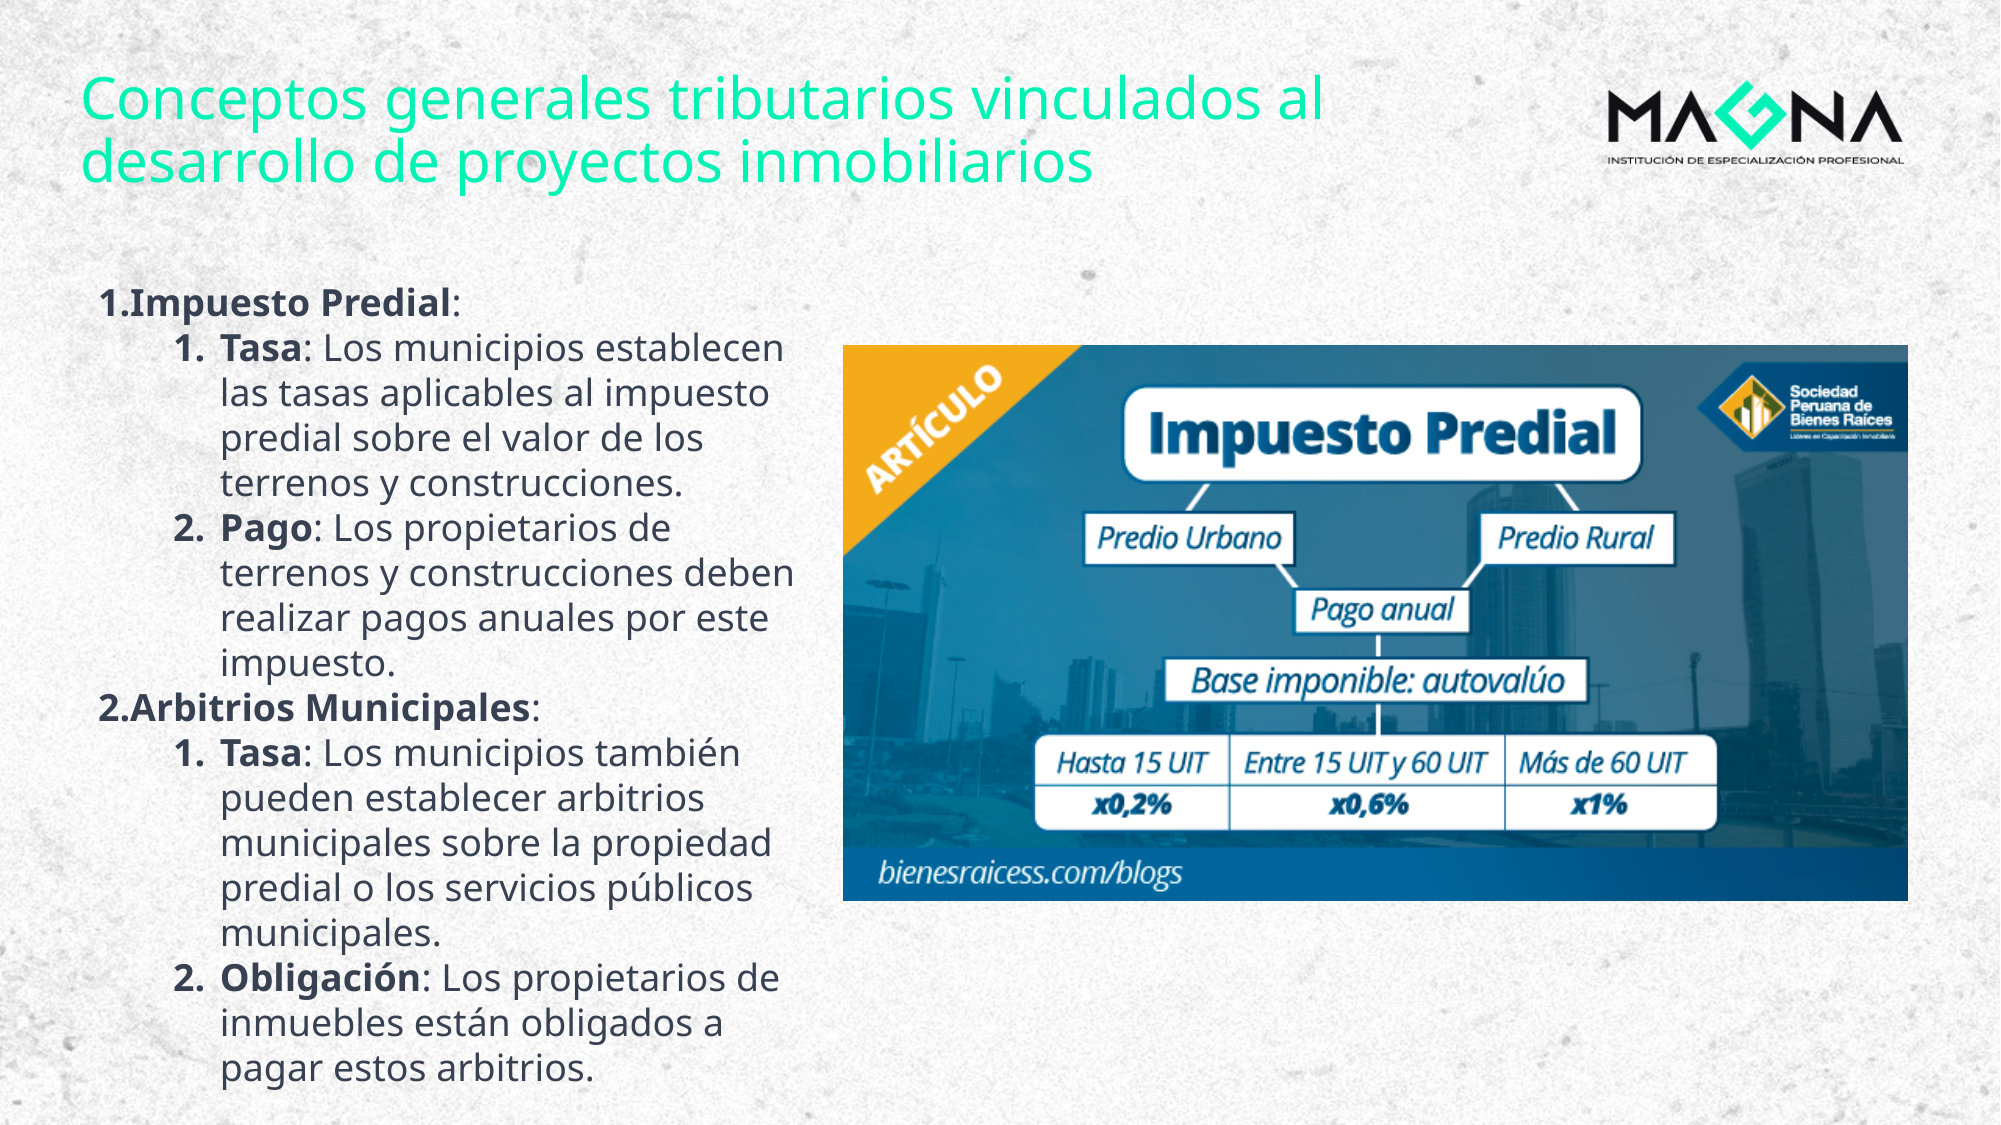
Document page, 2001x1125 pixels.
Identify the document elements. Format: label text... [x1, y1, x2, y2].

text_box Impuesto Predial: Tasa: Los municipios establecen las tasas aplicables al impuesto predial sobre el valor de los terrenos y construcciones. Pago: Los propietarios de terrenos y construcciones deben realizar pagos anuales por este impuesto. Arbitrios Municipales: Tasa: Los municipios también pueden establecer arbitrios municipales sobre la propiedad predial o los servicios públicos municipales. Obligación: Los propietarios de inmuebles están obligados a pagar estos arbitrios. [83, 271, 844, 1096]
title Conceptos generales tributarios vinculados al desarrollo de proyectos inmobiliarios [65, 23, 1508, 241]
picture [0, 0, 2001, 1125]
